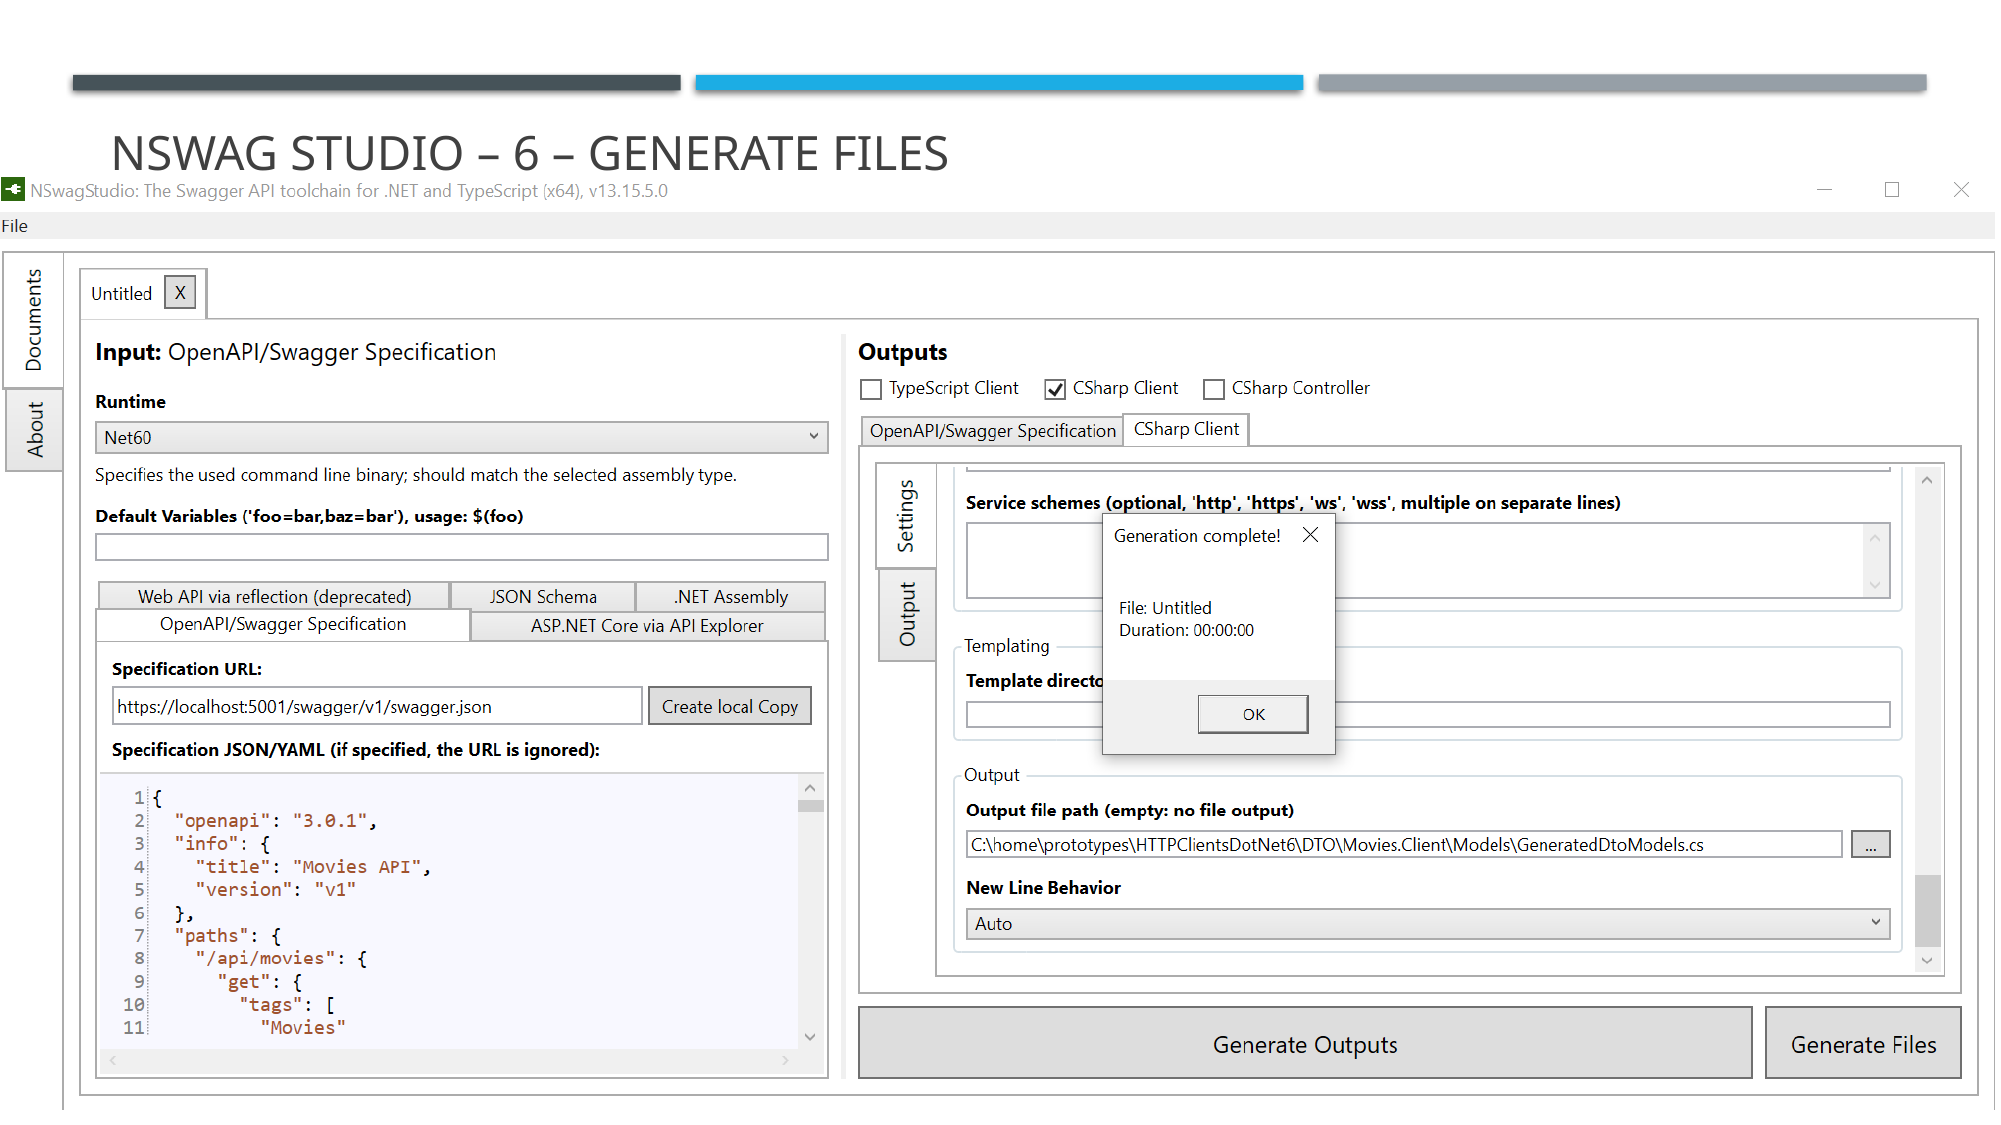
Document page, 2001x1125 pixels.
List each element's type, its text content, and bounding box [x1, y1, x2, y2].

picture [0, 170, 1996, 1111]
title Nswag studio – 6 – generate files [95, 115, 1905, 167]
